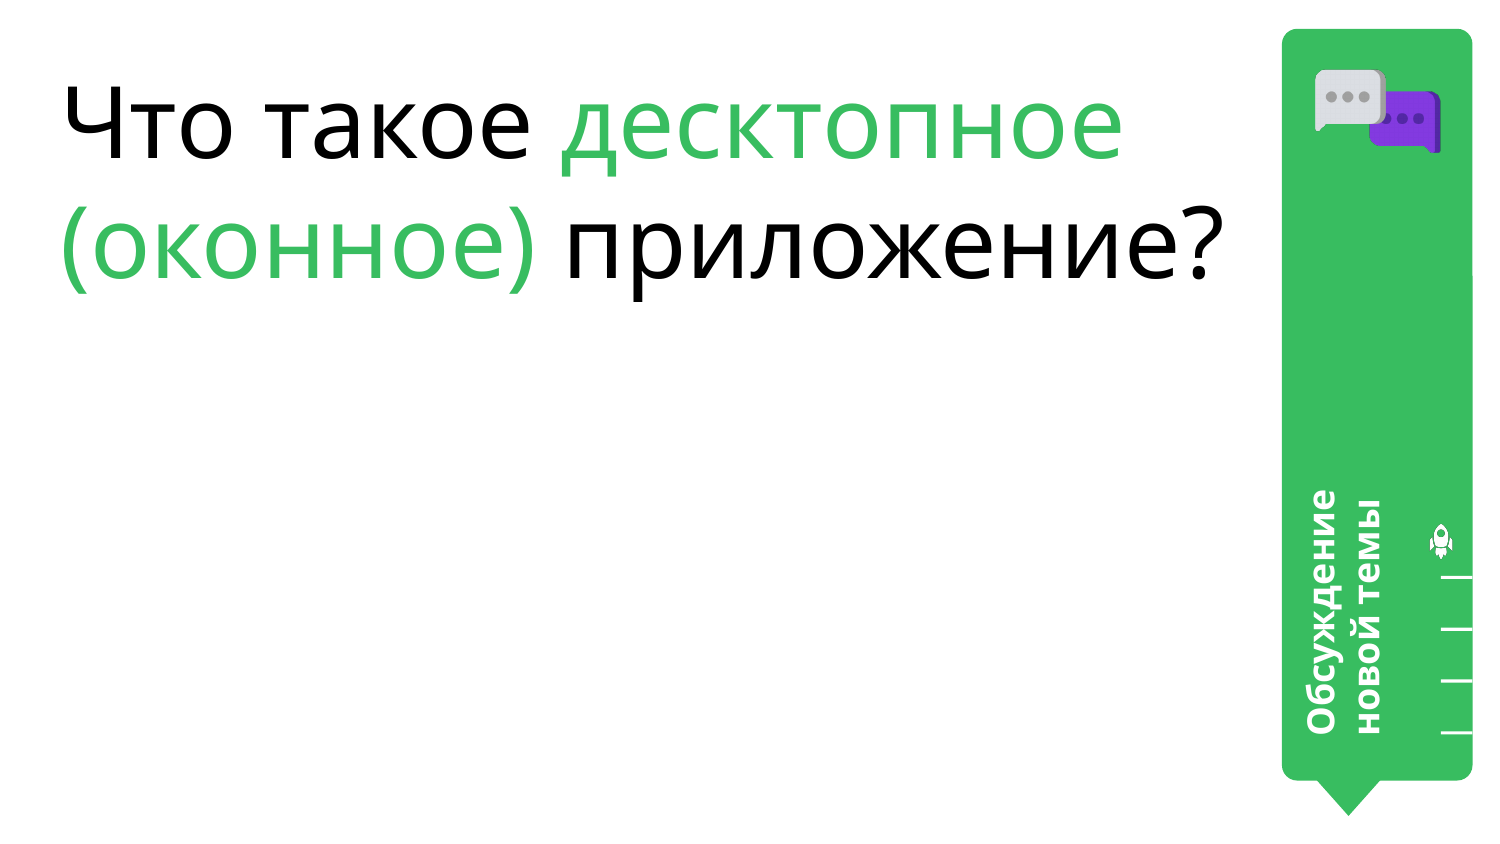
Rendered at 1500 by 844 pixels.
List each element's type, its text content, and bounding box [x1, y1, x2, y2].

picture [1423, 518, 1459, 565]
text_box Что такое десктопное (оконное) приложение? [60, 58, 1268, 384]
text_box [1281, 224, 1473, 817]
picture [1267, 7, 1487, 216]
